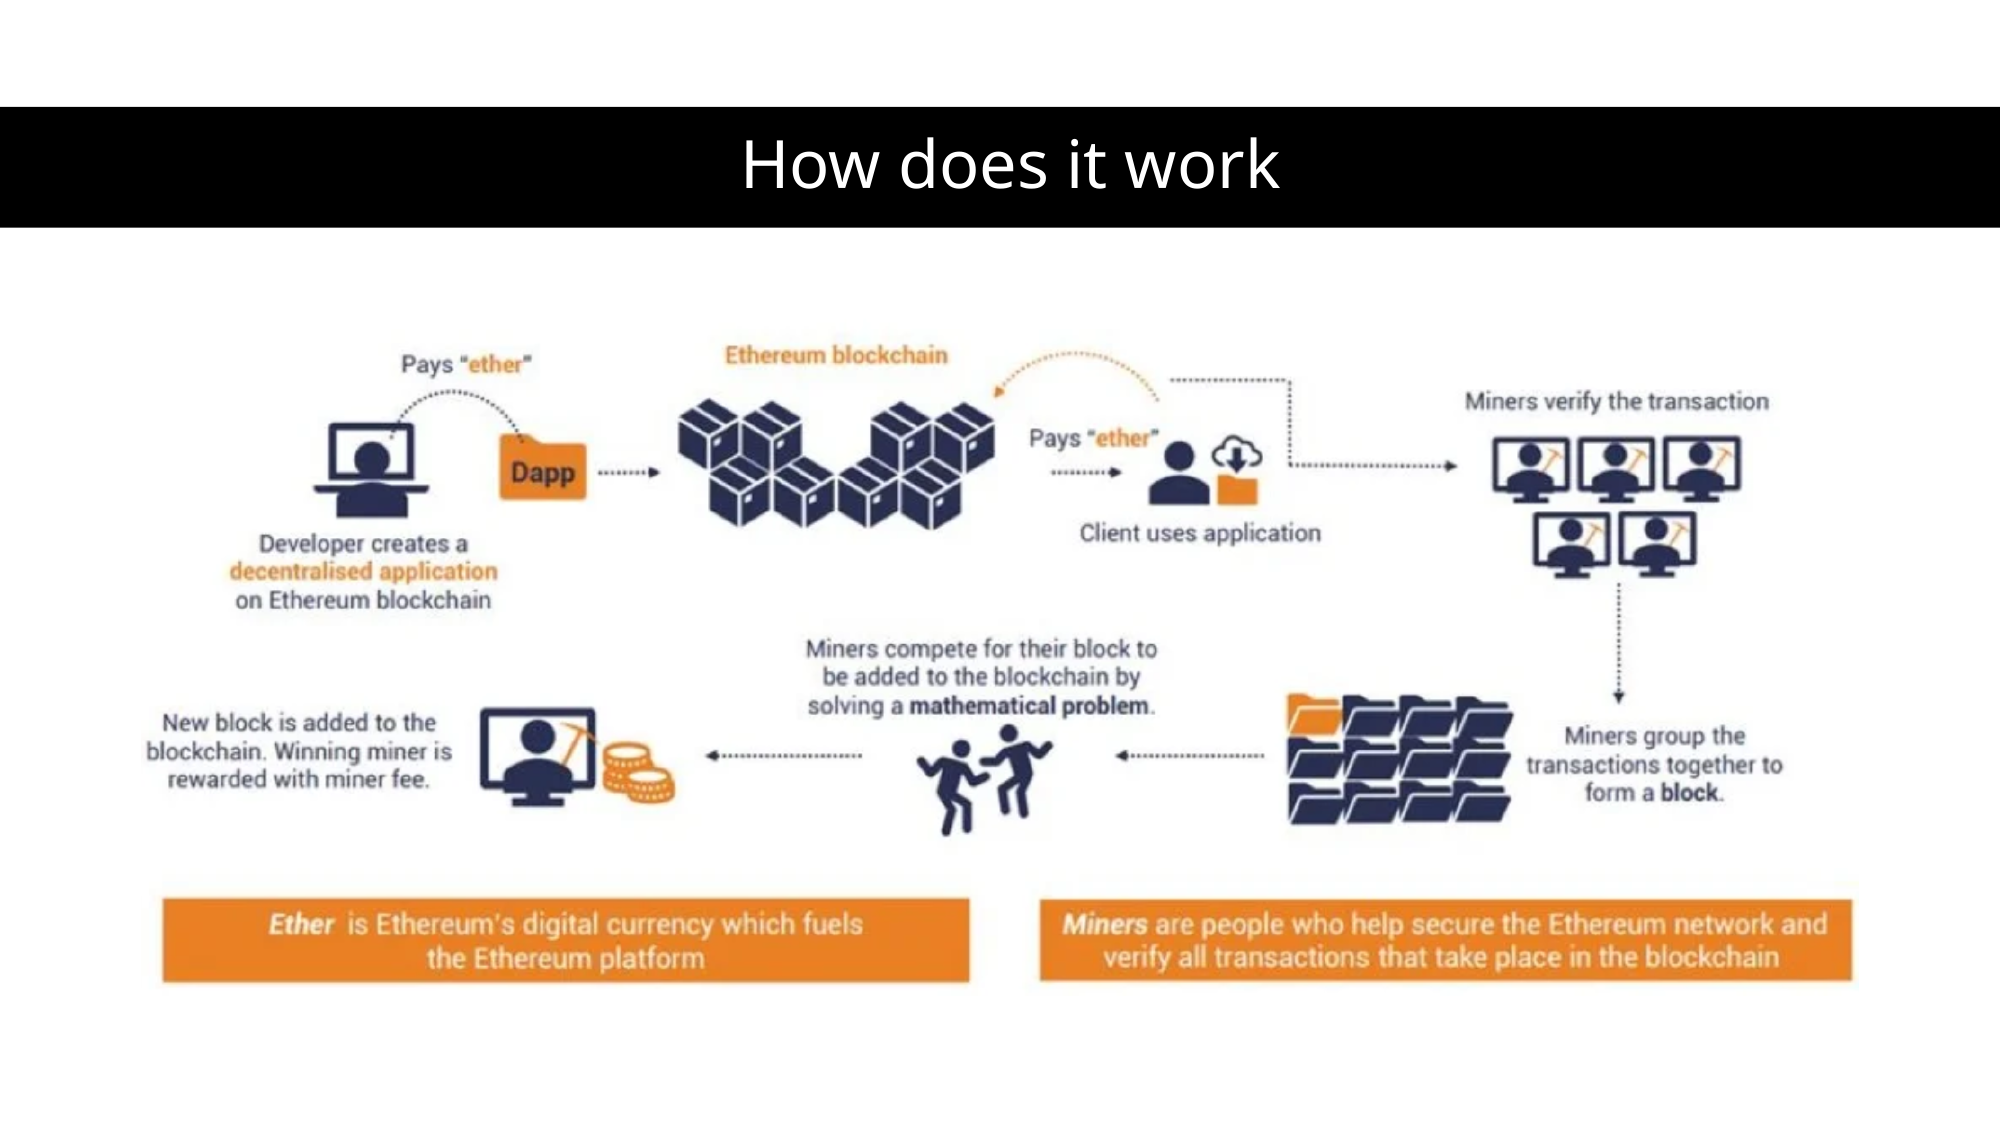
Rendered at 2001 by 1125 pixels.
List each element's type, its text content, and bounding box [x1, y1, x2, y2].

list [141, 274, 1859, 996]
text_box [0, 106, 2000, 229]
title How does it work [91, 105, 1931, 228]
